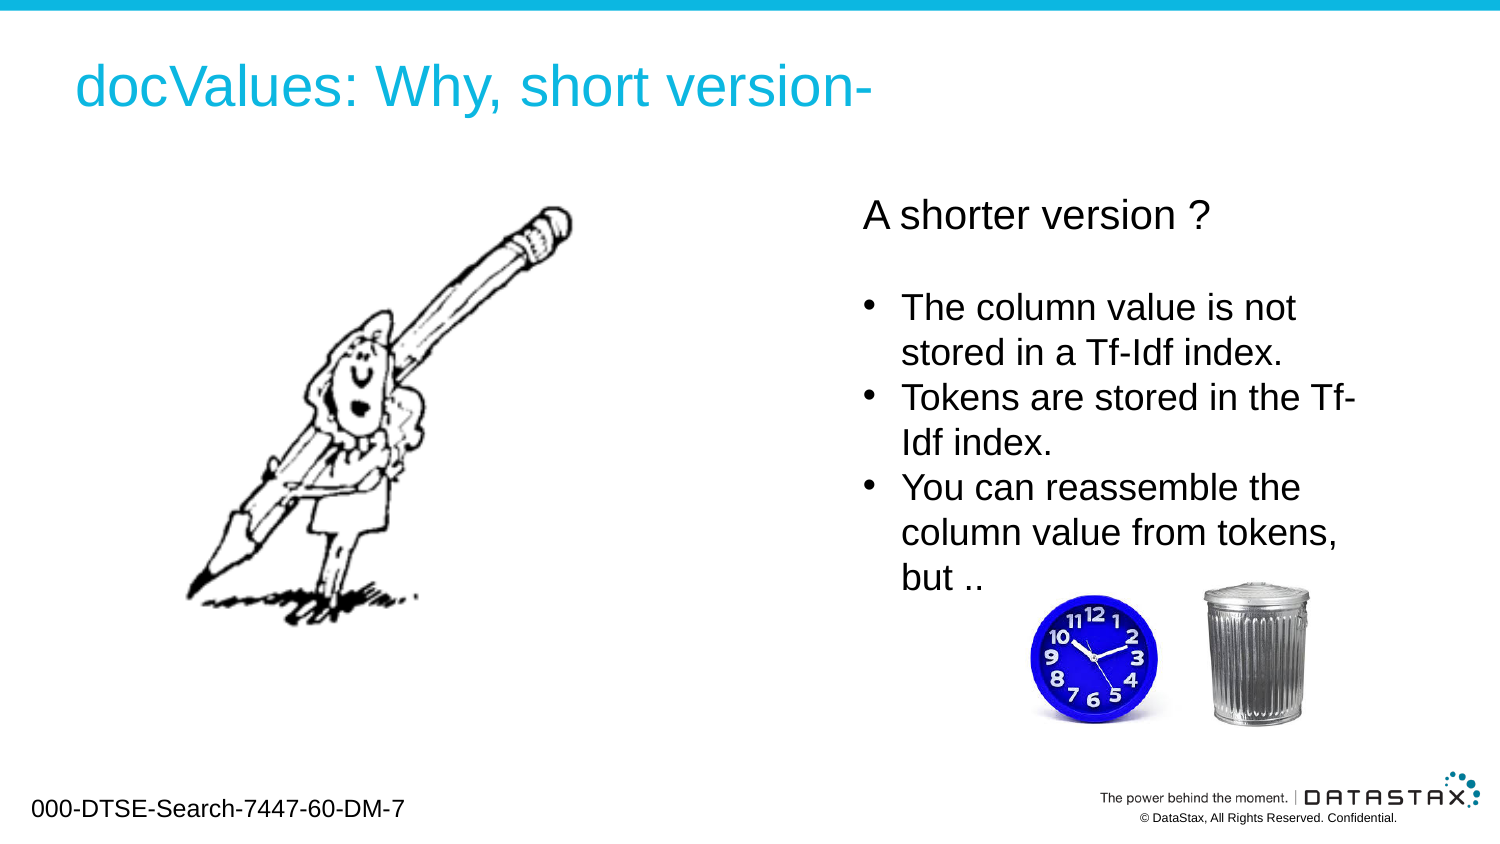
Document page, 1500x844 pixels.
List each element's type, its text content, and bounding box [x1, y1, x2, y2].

picture [1085, 756, 1495, 823]
text_box A shorter version ? The column value is not stored in a Tf-Idf index. Tokens are stored in the Tf-Idf index. You can reassemble the column value from tokens, but .. [848, 180, 1383, 605]
picture [176, 179, 586, 642]
picture [986, 580, 1312, 728]
slide_number 000-DTSE-Search-7447-60-DM-7 [16, 785, 720, 831]
title docValues: Why, short version- [75, 44, 1425, 135]
slide_number © DataStax, All Rights Reserved. Confidential. [1125, 802, 1463, 834]
